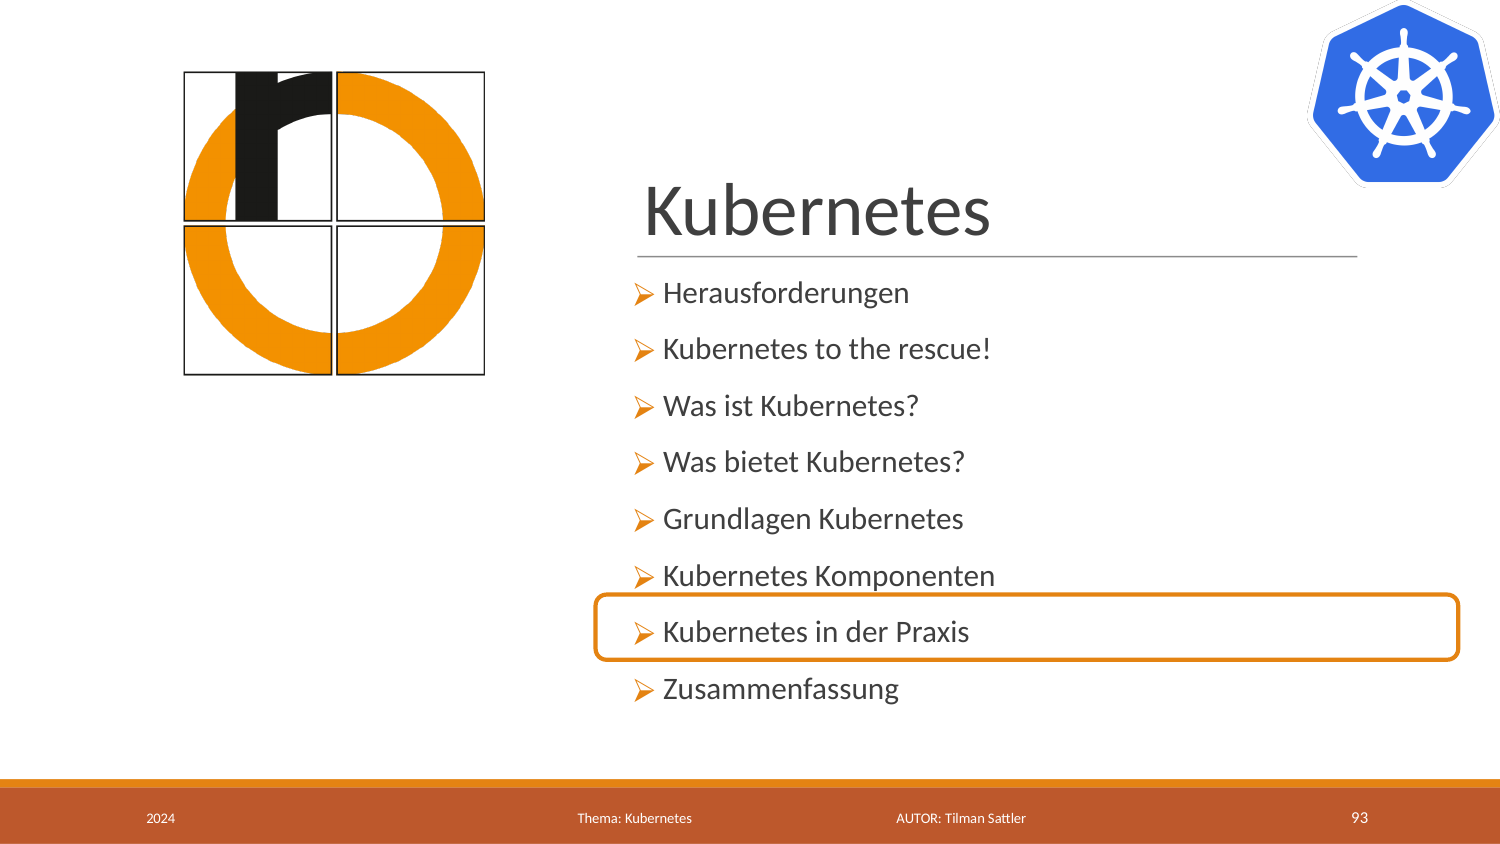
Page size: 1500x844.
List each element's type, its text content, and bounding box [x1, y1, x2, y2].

text_box [0, 787, 1500, 844]
slide_number 93 [1218, 794, 1380, 840]
footer Thema: Kubernetes AUTOR: Tilman Sattler [453, 794, 1152, 840]
text_box [593, 592, 1461, 662]
title Kubernetes [632, 78, 1421, 257]
picture [1307, 0, 1500, 188]
picture [165, 71, 486, 377]
slide_number 2024 [135, 794, 440, 840]
list Herausforderungen Kubernetes to the rescue! Was ist Kubernetes? Was bietet Kubernetes? Grundlagen Kubernetes Kubernetes Komponenten Kubernetes in der Praxis Zusammenfassung [632, 662, 1421, 723]
text_box [0, 779, 1500, 787]
list Herausforderungen Kubernetes to the rescue! Was ist Kubernetes? Was bietet Kubernetes? Grundlagen Kubernetes Kubernetes Komponenten Kubernetes in der Praxis Zusammenfassung [632, 270, 1421, 592]
text_box [0, 0, 1500, 779]
